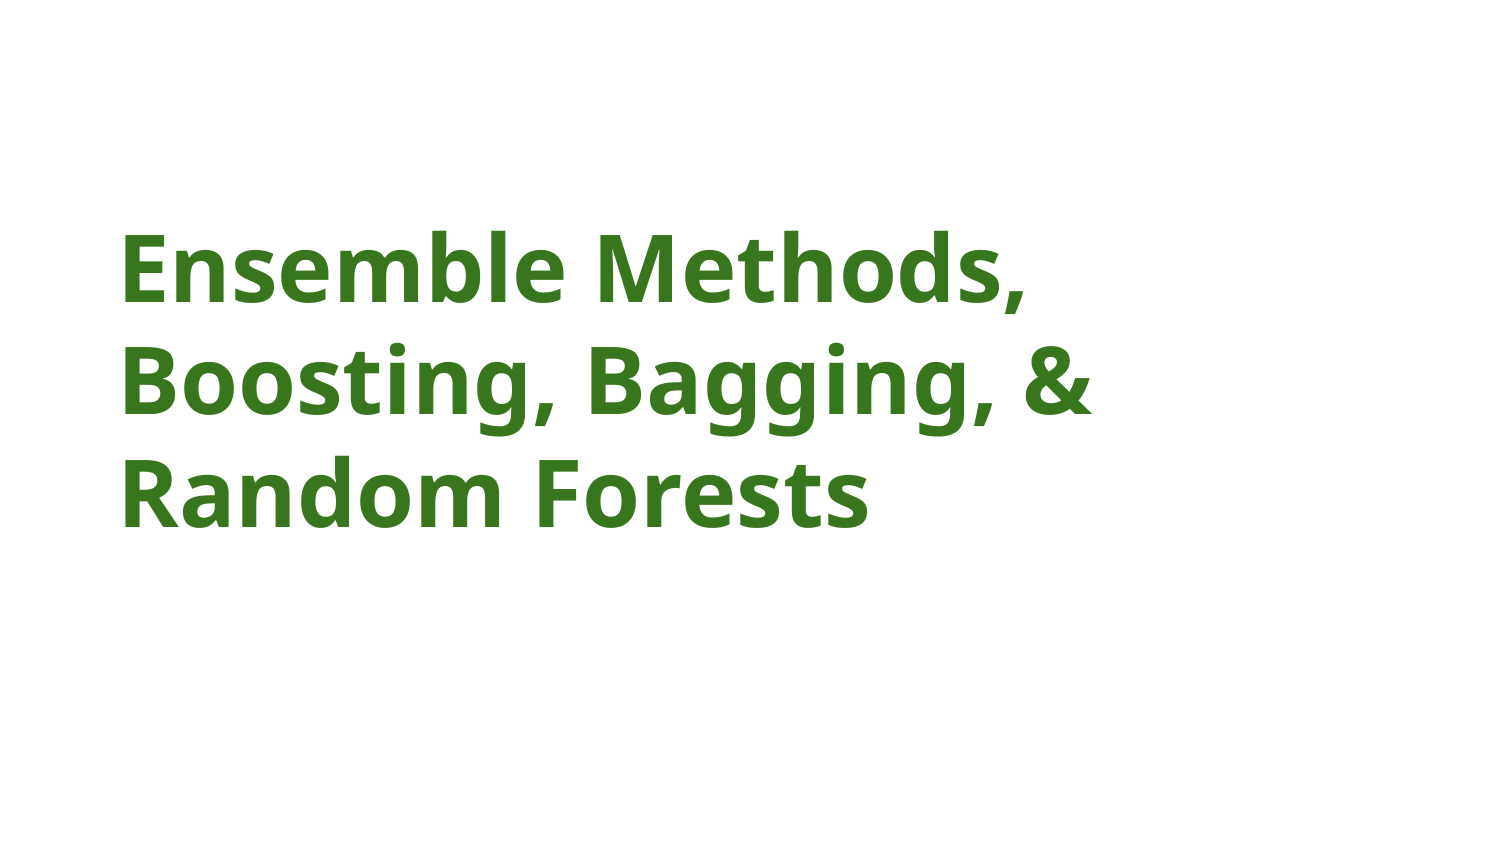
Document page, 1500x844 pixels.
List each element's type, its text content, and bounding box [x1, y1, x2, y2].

title Ensemble Methods, Boosting, Bagging, & Random Forests [102, 210, 1397, 562]
